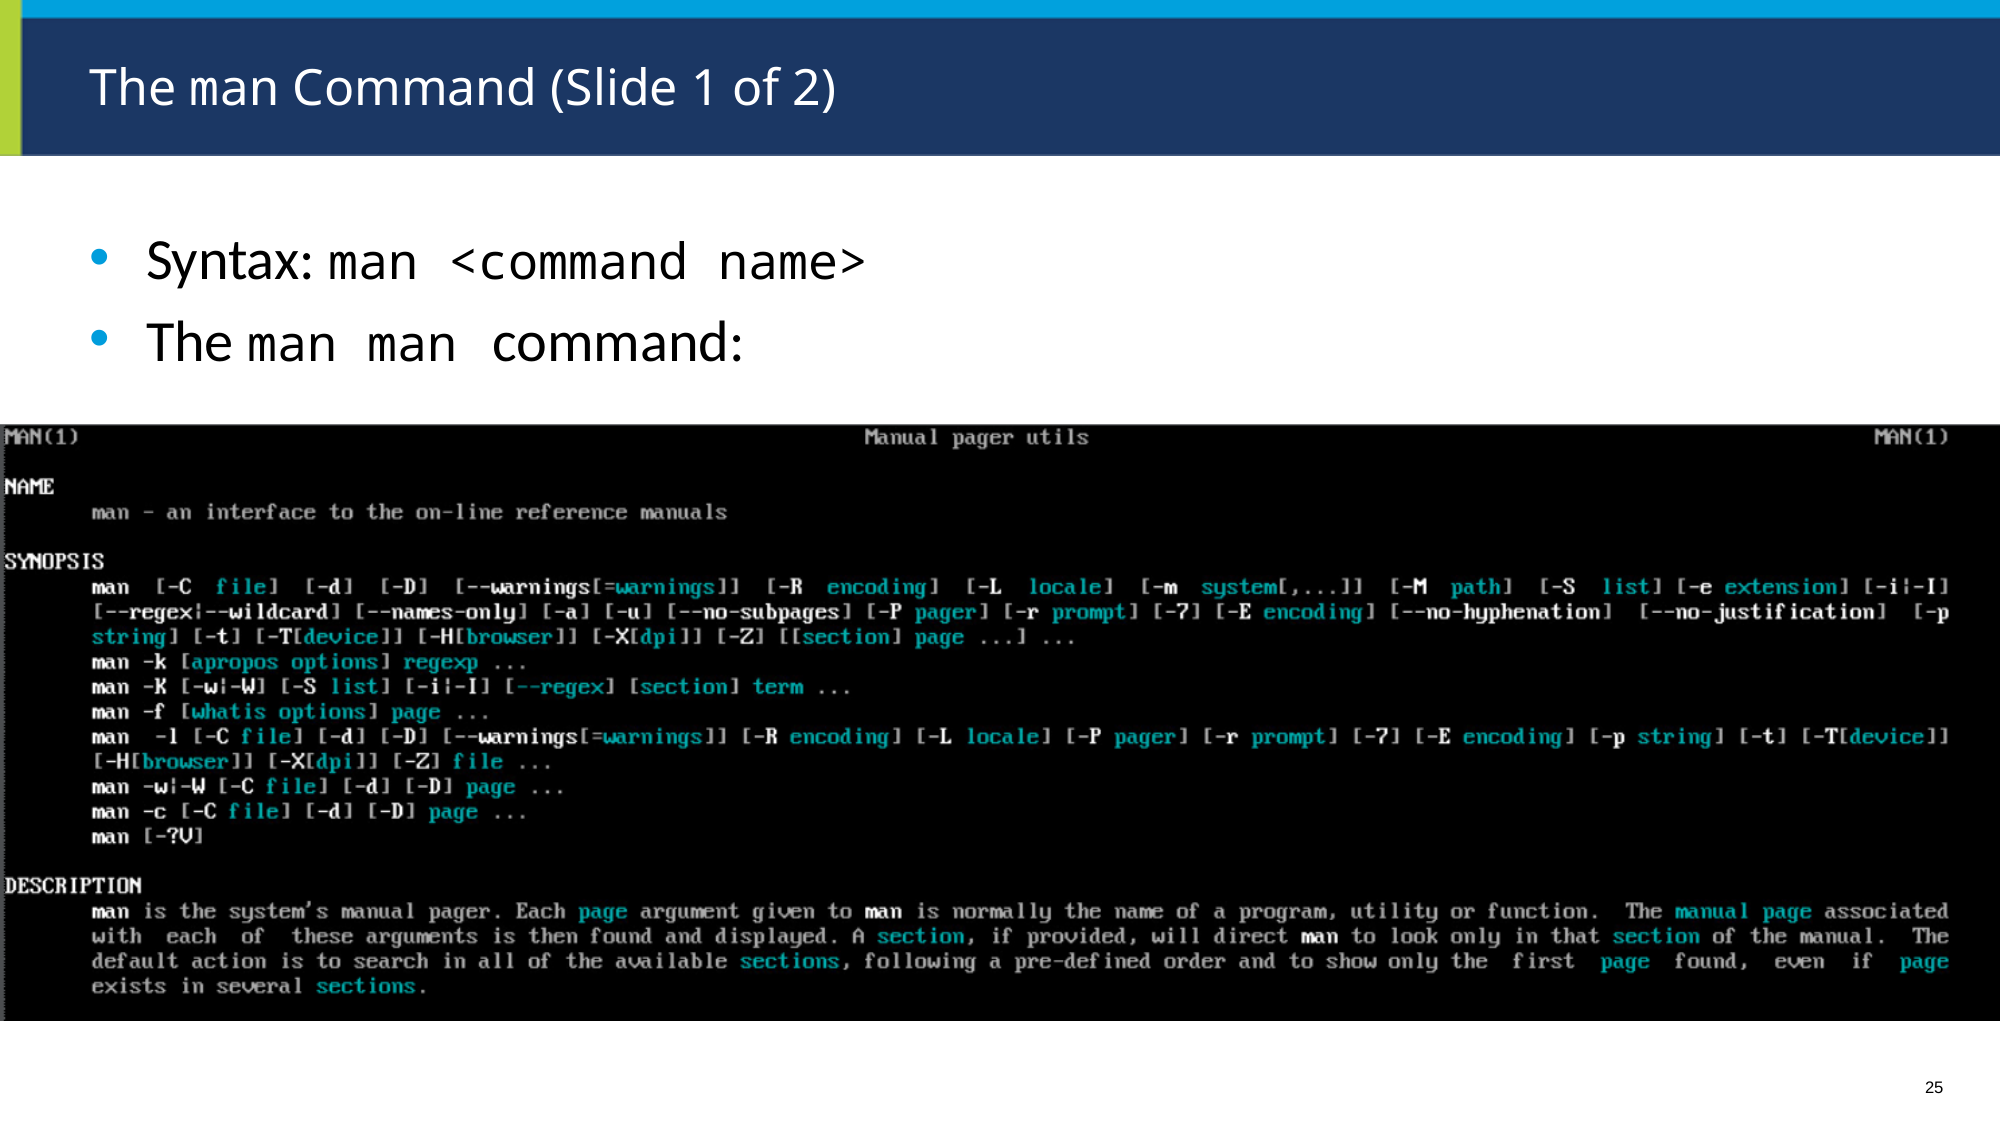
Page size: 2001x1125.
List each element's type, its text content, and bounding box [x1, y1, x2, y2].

picture [0, 422, 2000, 1022]
slide_number 25 [1491, 1057, 1959, 1118]
title The man Command (Slide 1 of 2) [74, 16, 1800, 155]
picture [0, 0, 2000, 156]
list Syntax: man <command name> The man man command: [74, 213, 1926, 422]
